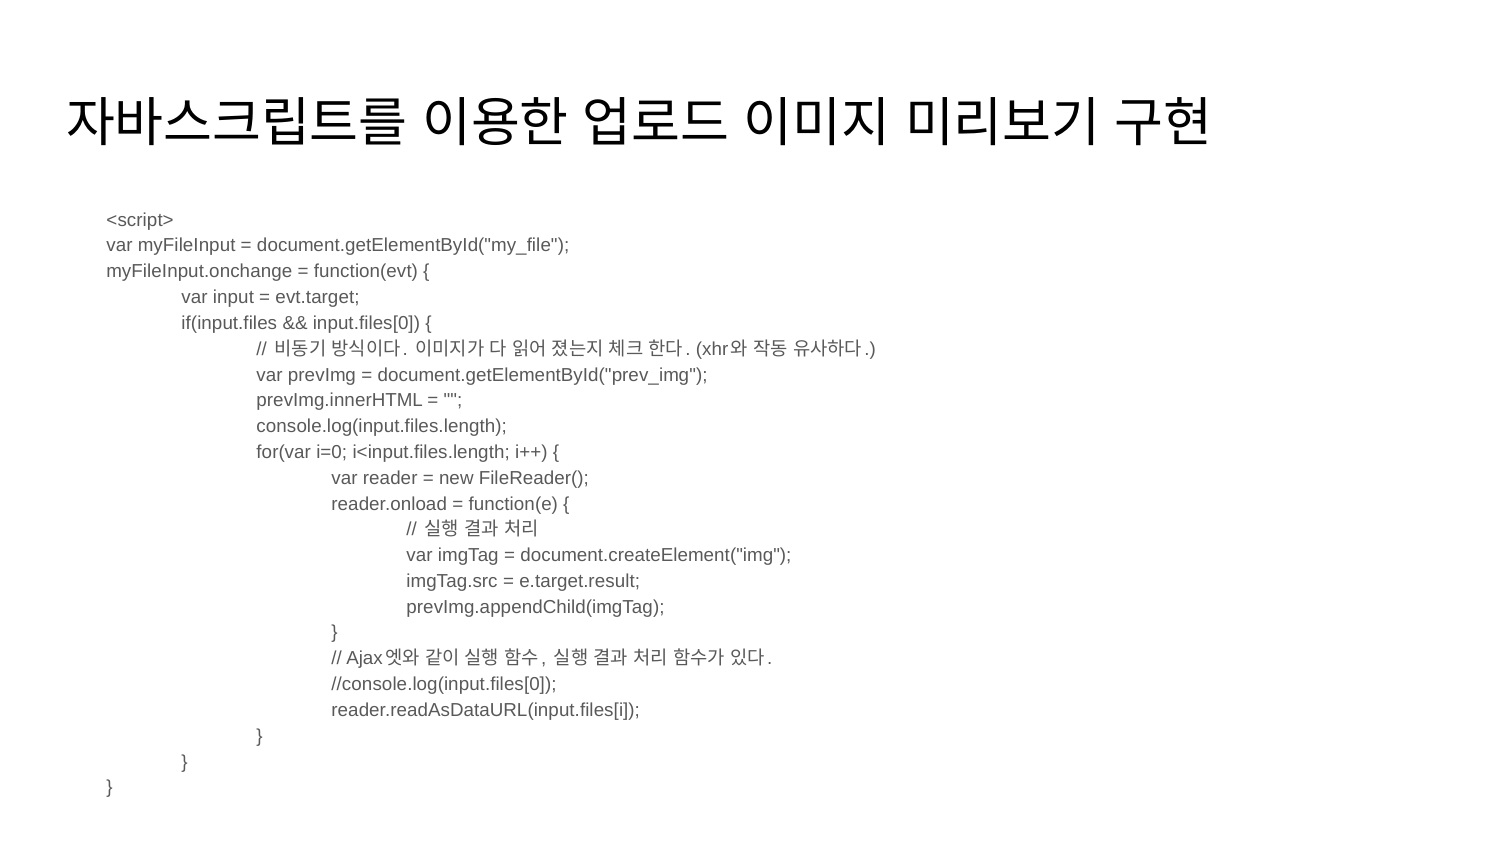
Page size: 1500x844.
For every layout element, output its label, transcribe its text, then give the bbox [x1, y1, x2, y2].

list <script> var myFileInput = document.getElementById("my_file"); myFileInput.onchange = function(evt) { var input = evt.target; if(input.files && input.files[0]) { // 비동기 방식이다. 이미지가 다 읽어 졌는지 체크 한다. (xhr와 작동 유사하다.) var prevImg = document.getElementById("prev_img"); prevImg.innerHTML = ""; console.log(input.files.length); for(var i=0; i<input.files.length; i++) { var reader = new FileReader(); reader.onload = function(e) { // 실행 결과 처리 var imgTag = document.createElement("img"); imgTag.src = e.target.result; prevImg.appendChild(imgTag); } // Ajax엣와 같이 실행 함수, 실행 결과 처리 함수가 있다. //console.log(input.files[0]); reader.readAsDataURL(input.files[i]); } } } [91, 189, 1387, 818]
title 자바스크립트를 이용한 업로드 이미지 미리보기 구현 [51, 72, 1449, 167]
